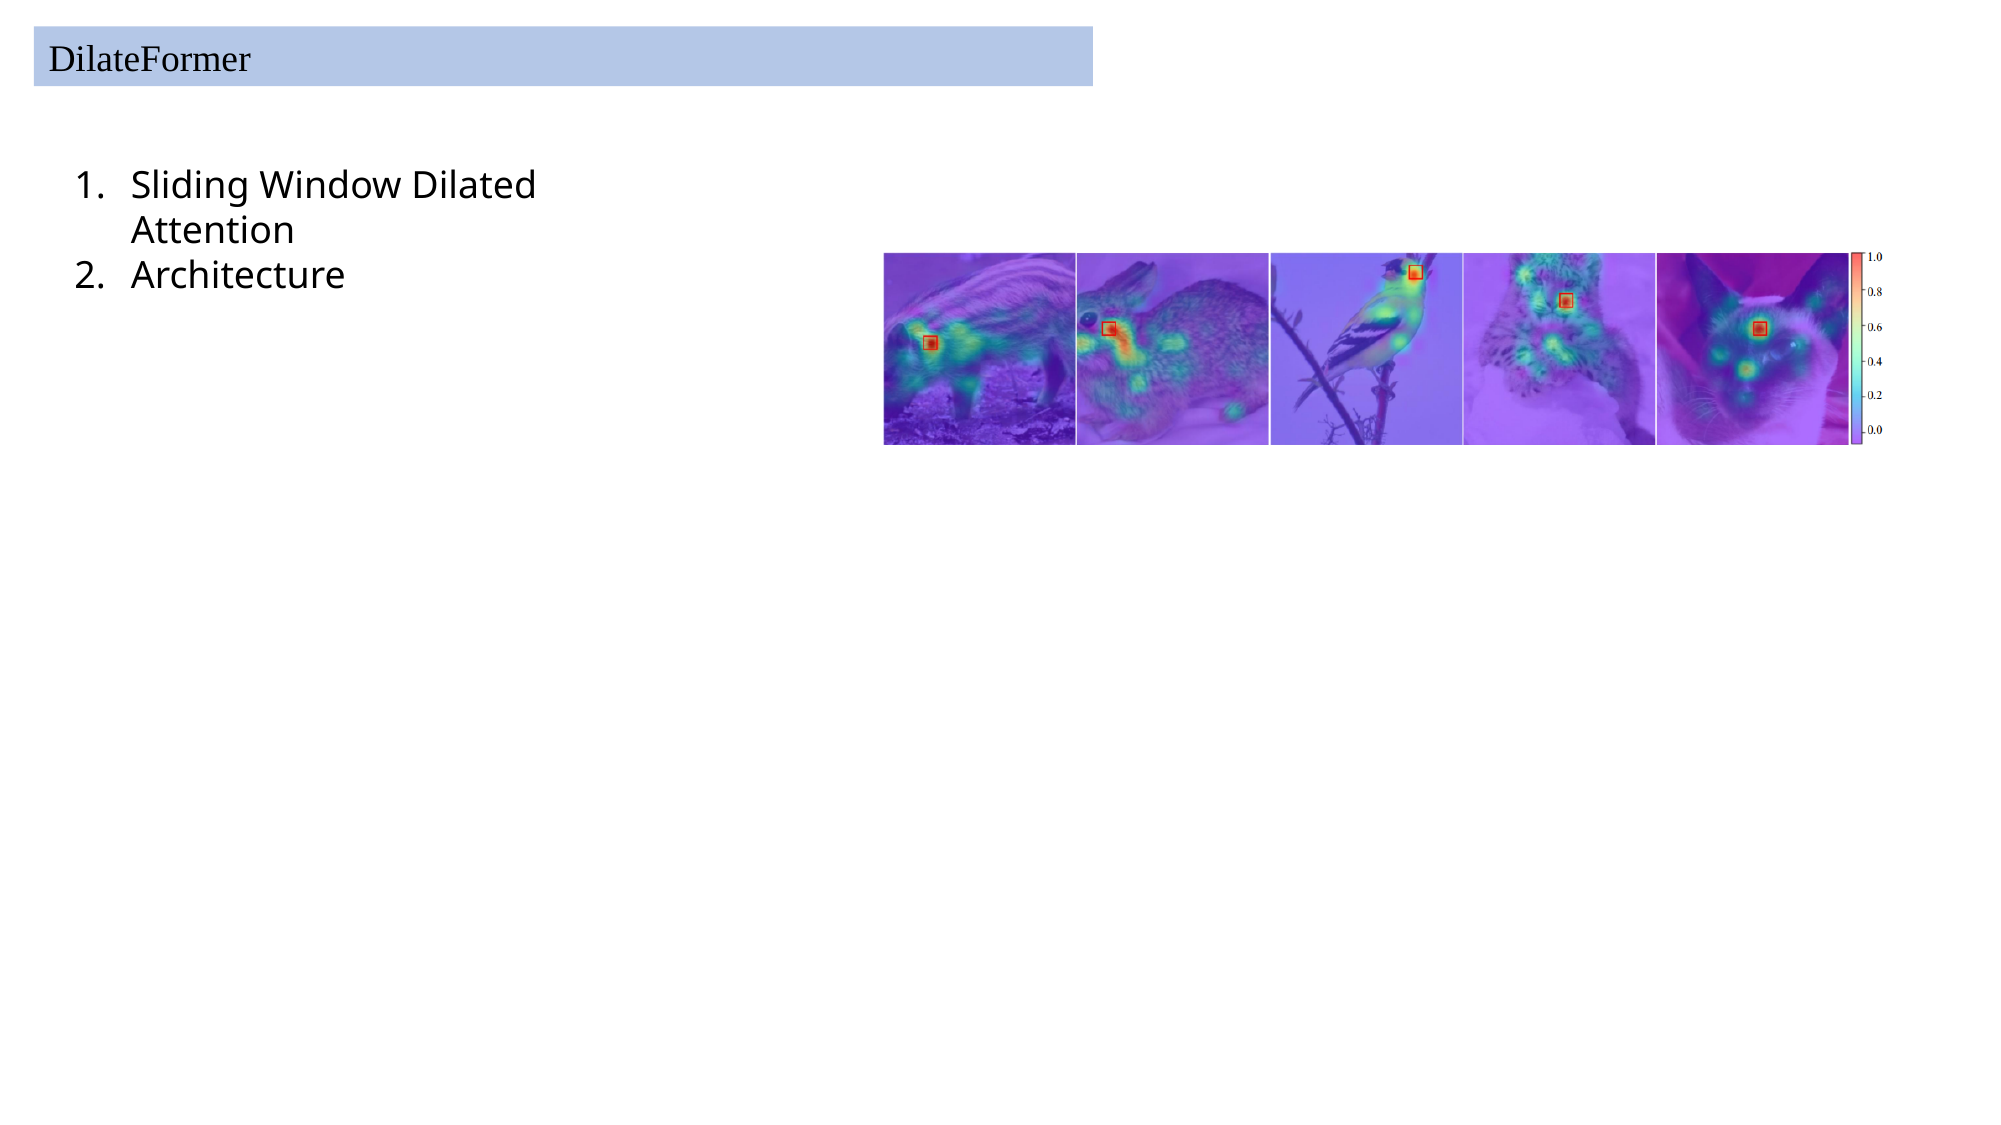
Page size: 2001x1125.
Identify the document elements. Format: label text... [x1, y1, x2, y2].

text_box Sliding Window Dilated Attention Architecture [59, 154, 703, 304]
text_box DilateFormer [33, 26, 1093, 87]
picture [877, 244, 1889, 450]
